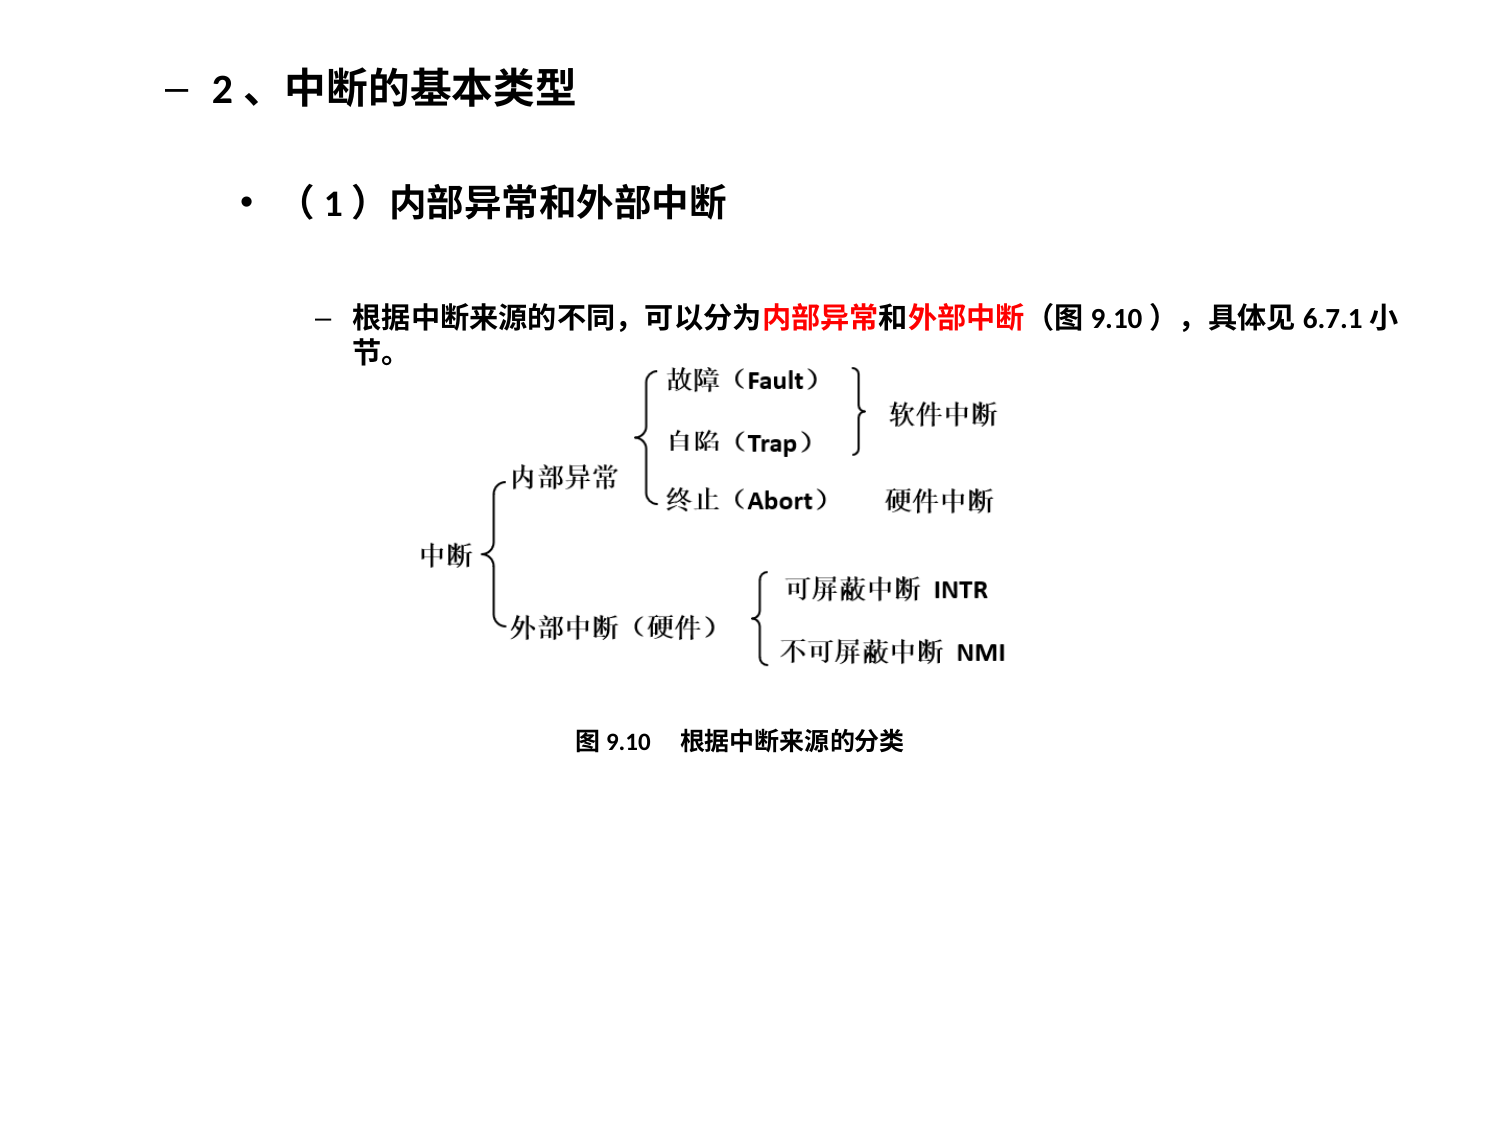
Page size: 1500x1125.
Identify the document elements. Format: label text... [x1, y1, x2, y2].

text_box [393, 343, 1107, 764]
list 2、中断的基本类型 （1）内部异常和外部中断 根据中断来源的不同，可以分为内部异常和外部中断（图9.10），具体见6.7.1小节。 （2）硬件中断和软件中断 外部中断和内部异常的终止都属于硬件中断，内部异常的故障和自陷属于软件中断。 [75, 54, 1425, 797]
